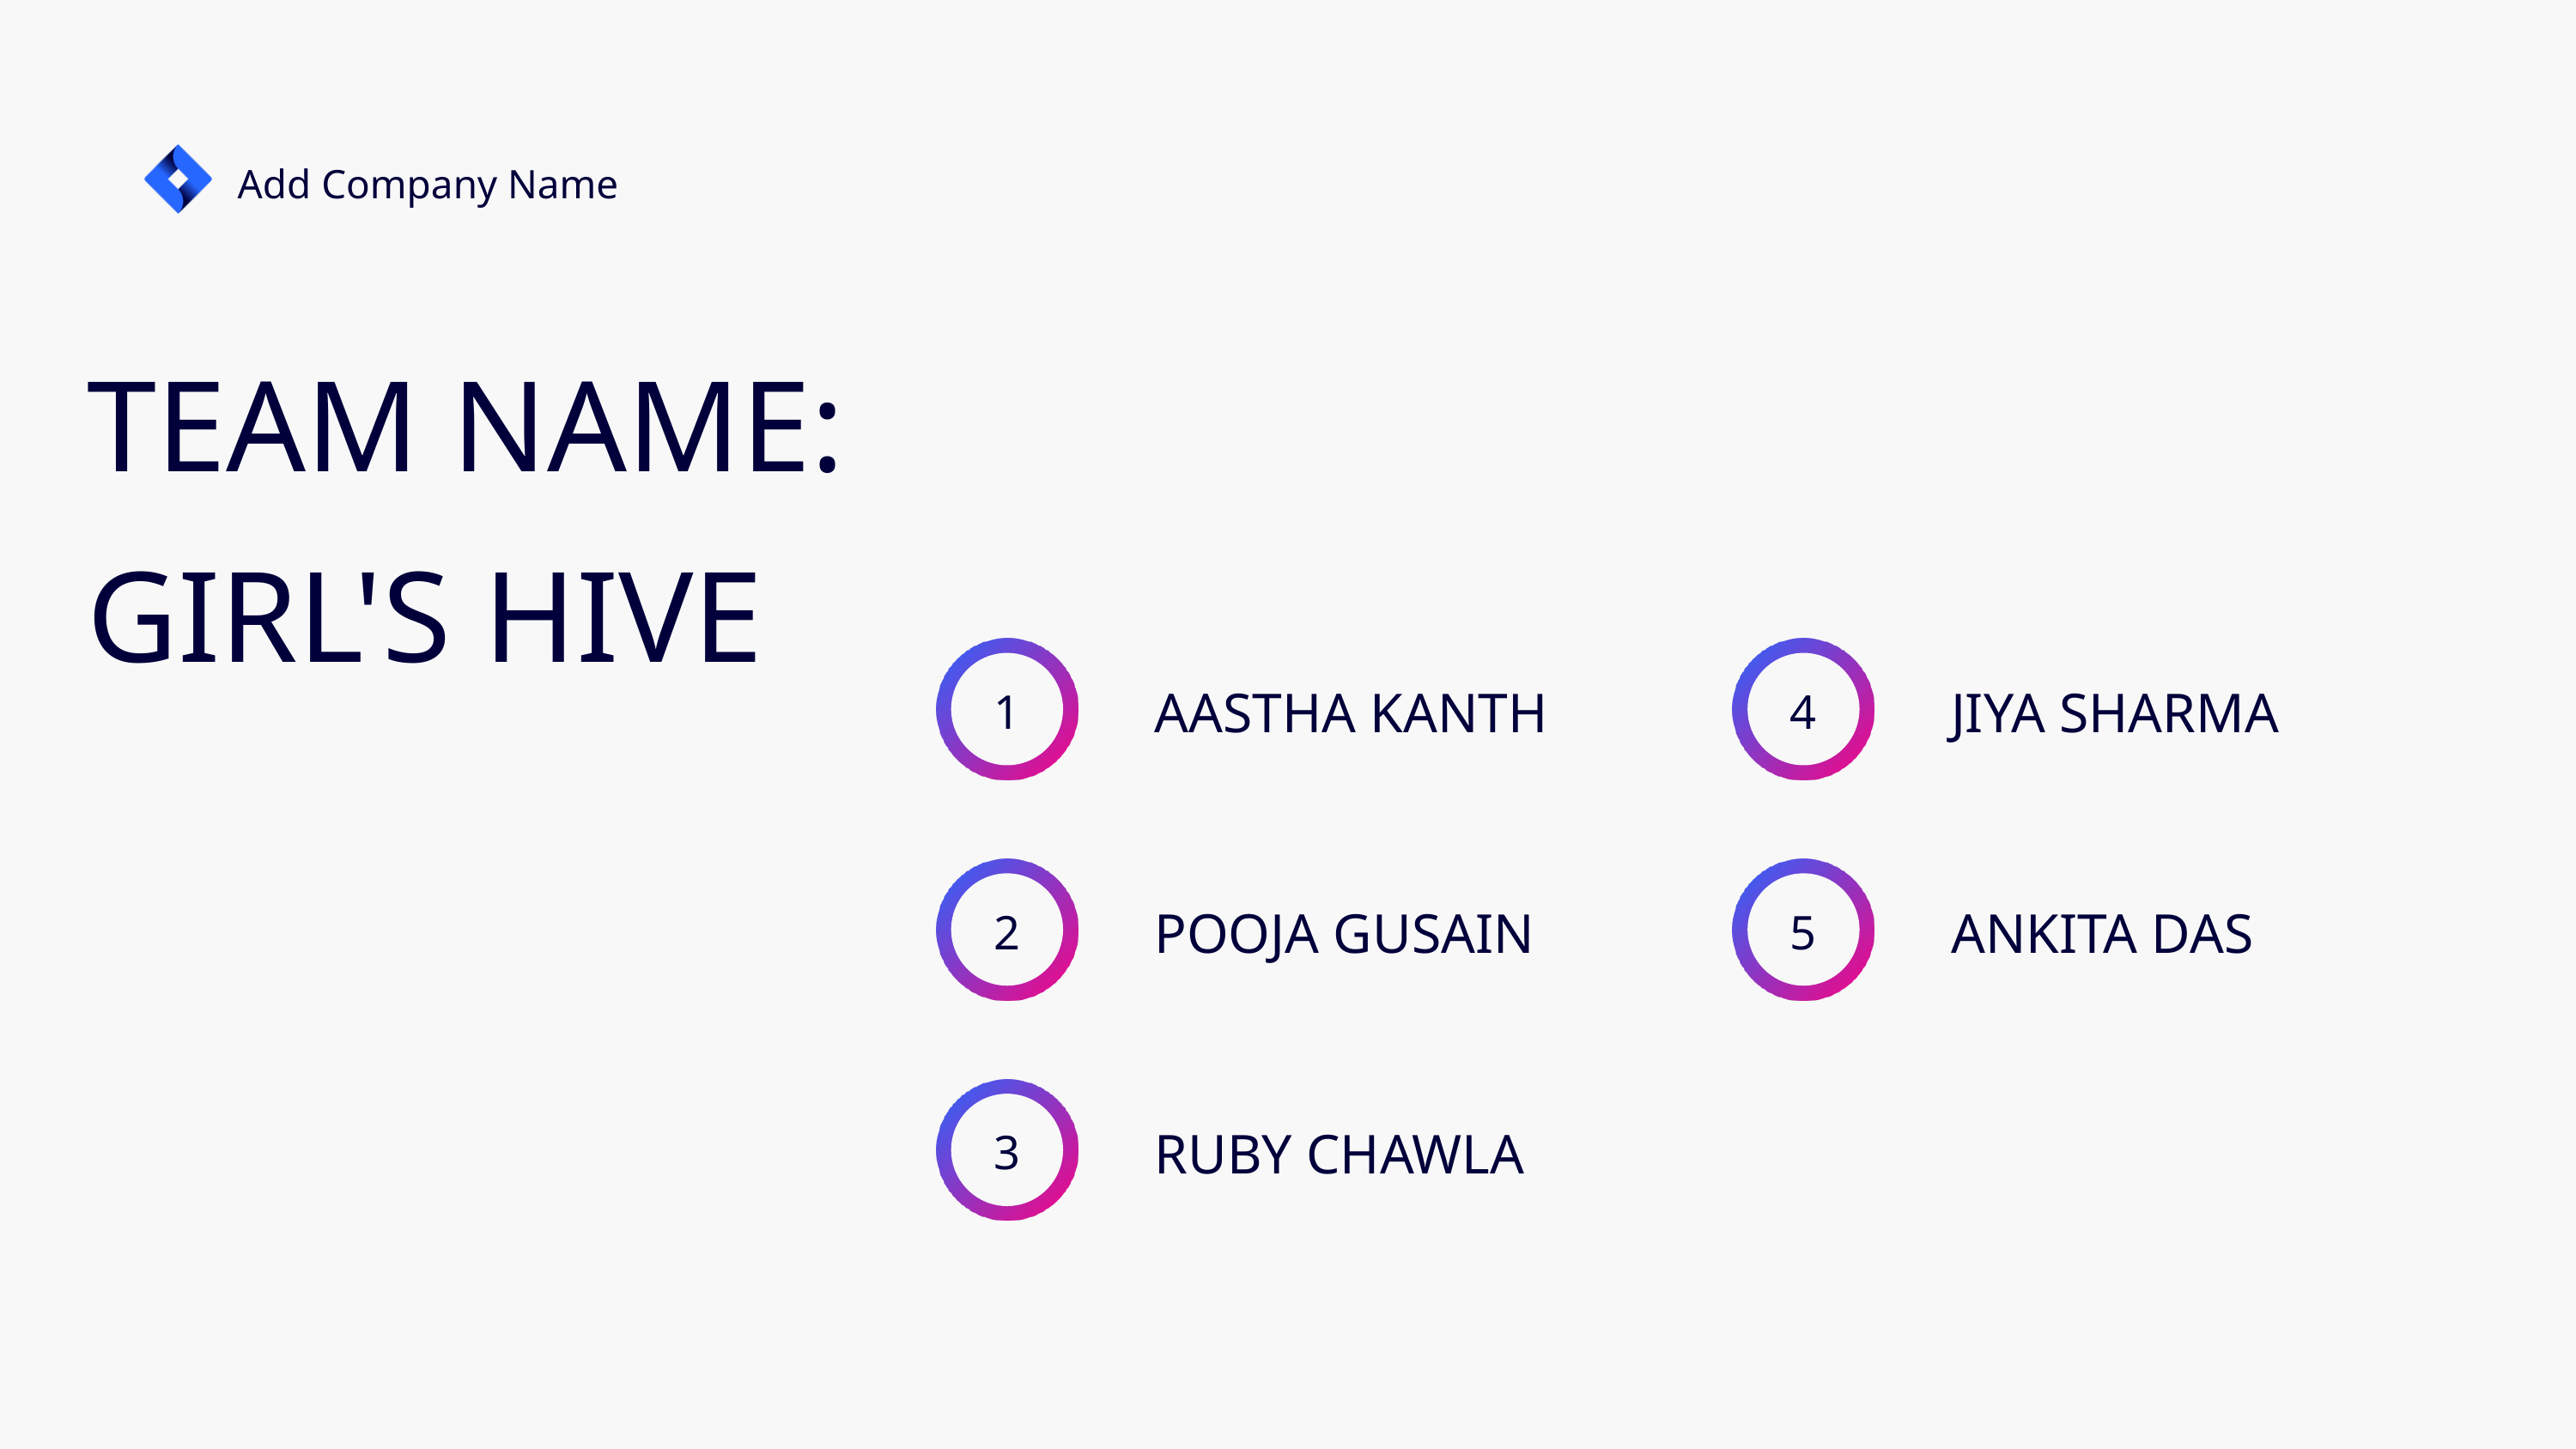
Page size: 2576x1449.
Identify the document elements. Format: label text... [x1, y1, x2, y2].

text_box AASTHA KANTH [1154, 668, 1656, 744]
text_box TEAM NAME: GIRL'S HIVE [87, 306, 846, 688]
text_box JIYA SHARMA [1951, 668, 2453, 744]
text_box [951, 1093, 1064, 1207]
picture [936, 638, 1078, 780]
text_box ANKITA DAS [1951, 888, 2453, 964]
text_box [951, 652, 1064, 766]
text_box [951, 873, 1064, 986]
text_box RUBY CHAWLA [1154, 1109, 1656, 1185]
picture [1732, 638, 1875, 780]
picture [936, 1078, 1078, 1222]
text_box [144, 144, 696, 215]
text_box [1747, 652, 1861, 766]
picture [936, 858, 1078, 1001]
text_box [1747, 873, 1861, 986]
picture [1732, 858, 1875, 1001]
text_box POOJA GUSAIN [1154, 888, 1656, 964]
